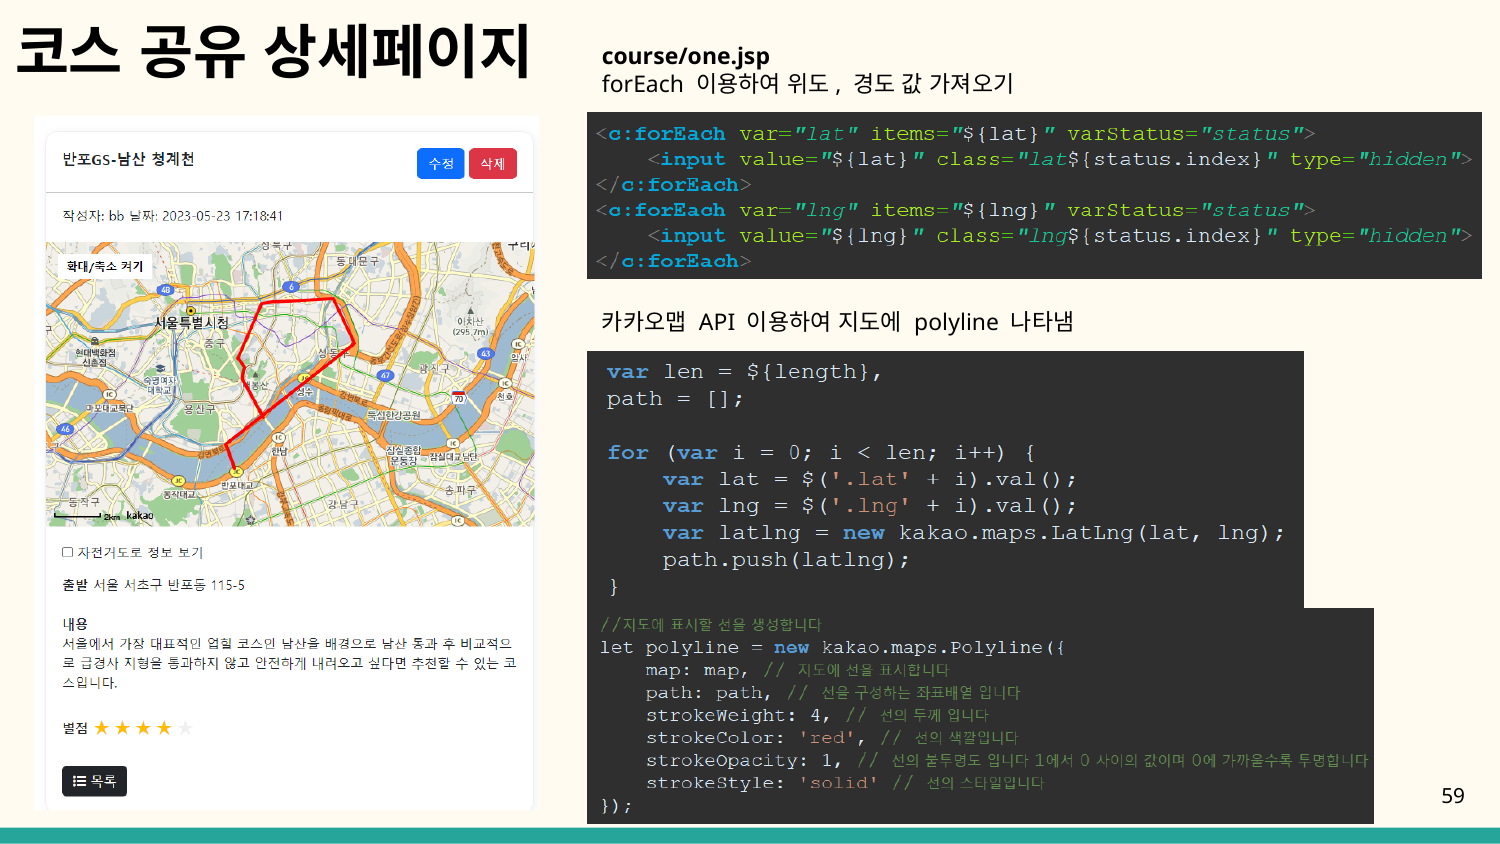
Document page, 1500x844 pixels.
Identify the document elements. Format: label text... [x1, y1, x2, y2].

text_box course/one.jsp forEach 이용하여 위도, 경도 값 가져오기 [586, 26, 1186, 112]
picture [34, 116, 539, 810]
title 코스 공유 상세페이지 [0, 0, 1398, 101]
picture [586, 351, 1374, 825]
slide_number ‹#› [1389, 764, 1480, 830]
picture [586, 112, 1483, 279]
text_box 카카오맵 API 이용하여 지도에 polyline 나타냄 [586, 293, 1186, 349]
